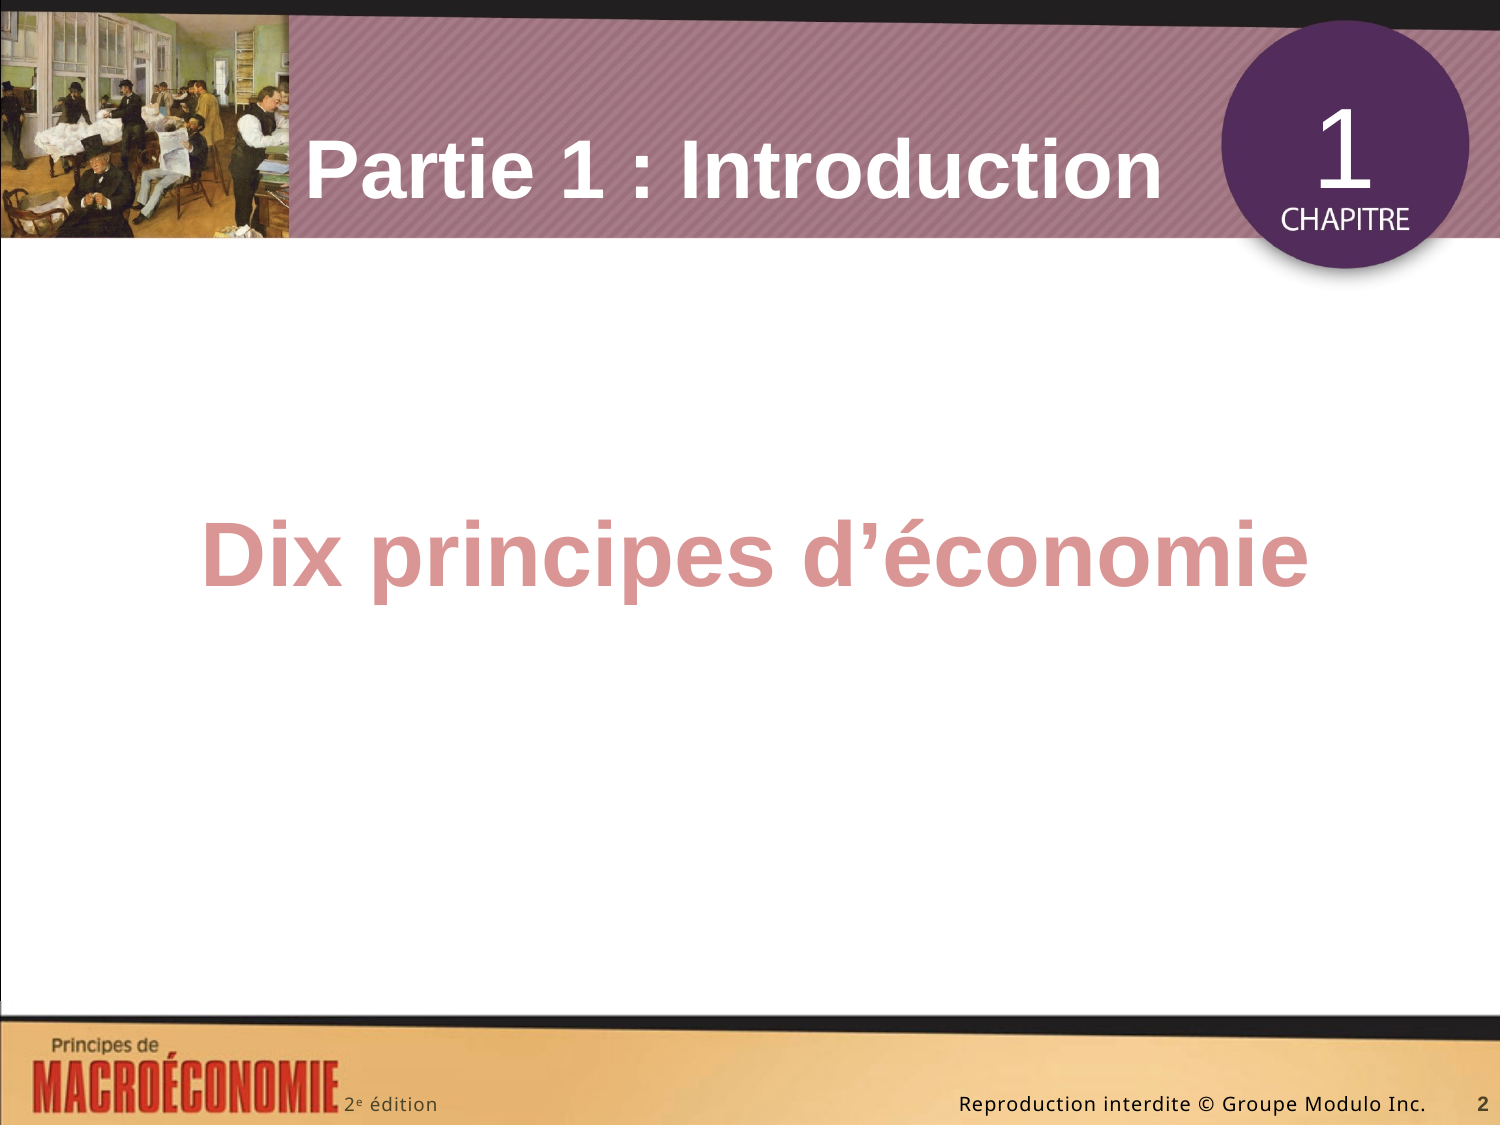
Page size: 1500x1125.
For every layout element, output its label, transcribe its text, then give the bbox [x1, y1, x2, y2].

title Partie 1 : Introduction [304, 32, 1219, 223]
picture [1412, 1102, 1417, 1110]
list Dix principes d’économie [49, 487, 1463, 731]
slide_number 2 [1417, 1070, 1489, 1125]
picture [0, 0, 1500, 1125]
list 1 [1217, 66, 1473, 232]
